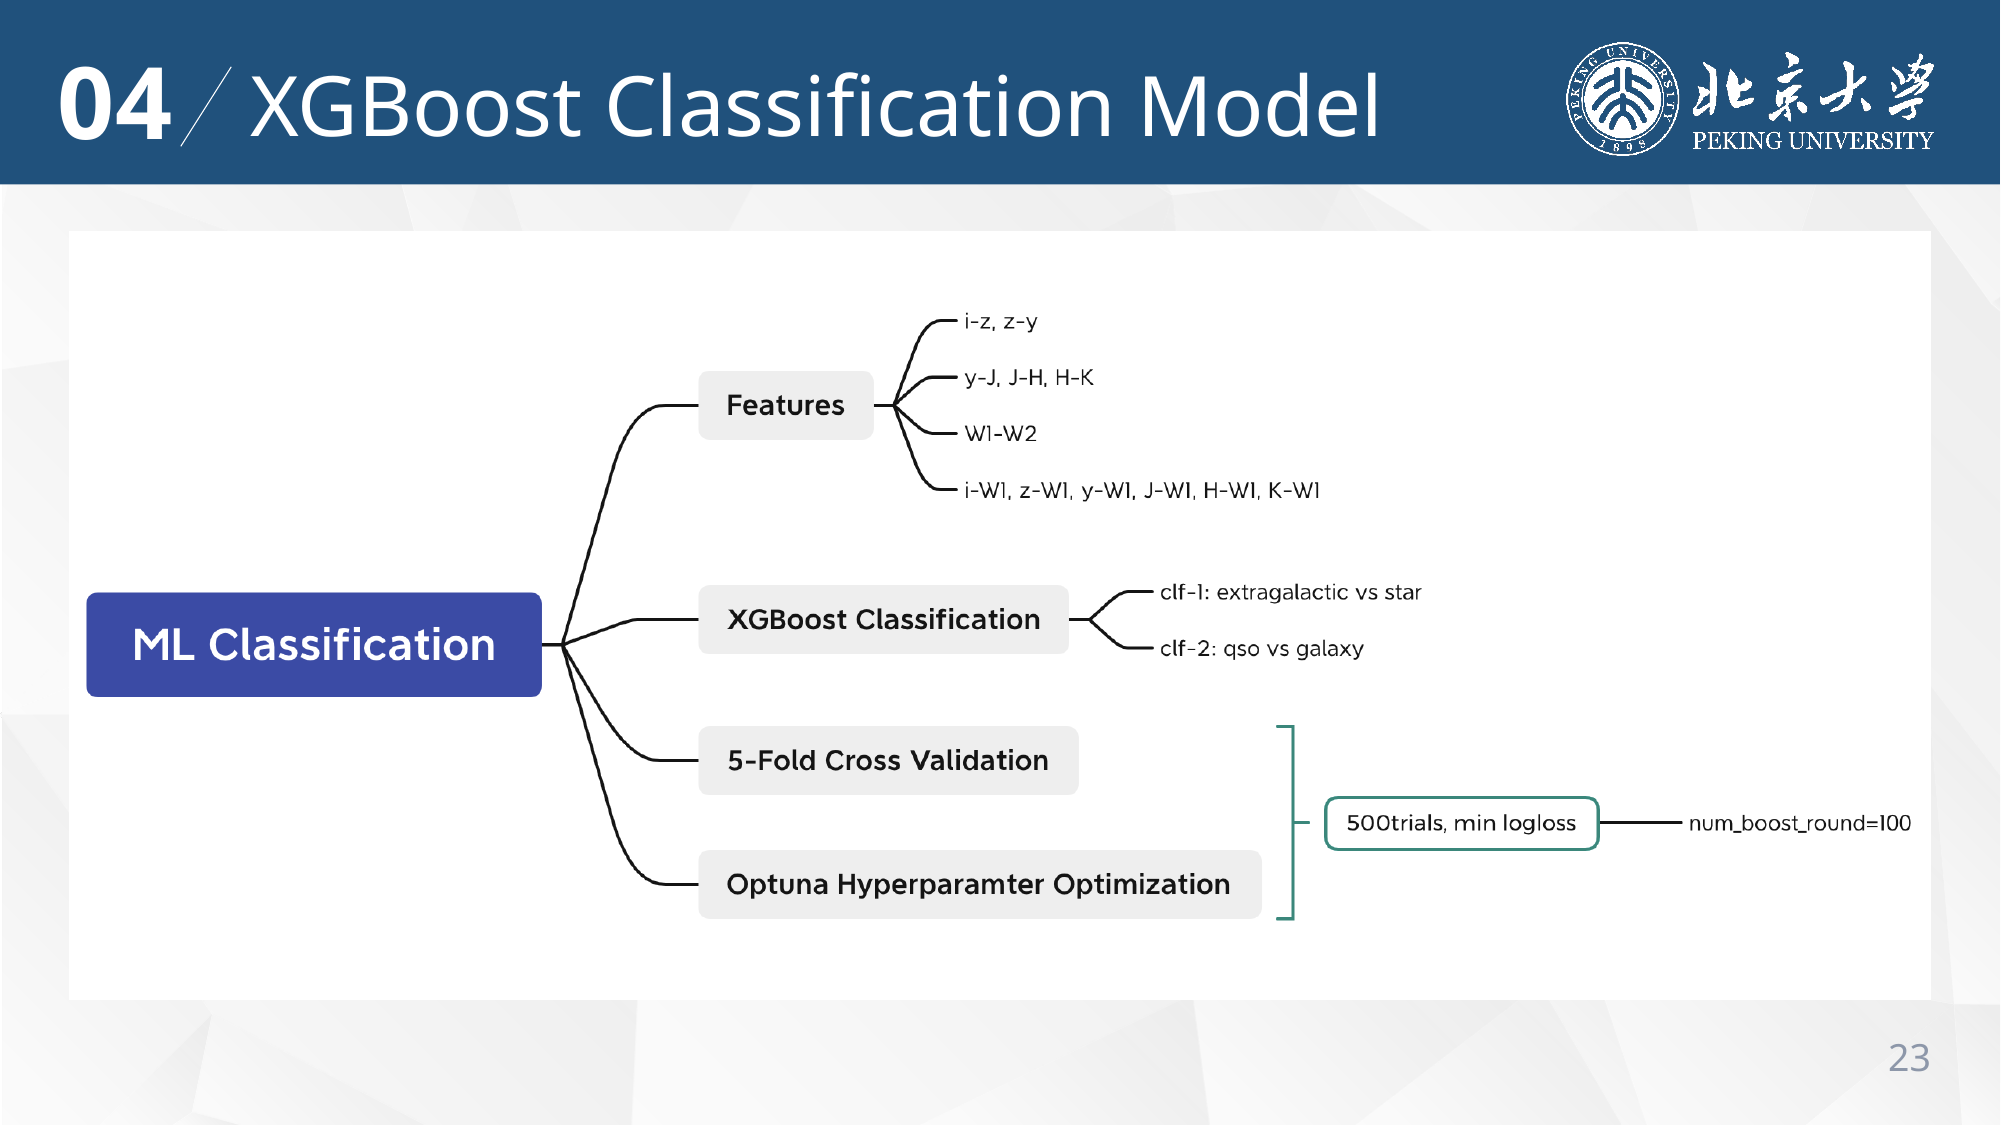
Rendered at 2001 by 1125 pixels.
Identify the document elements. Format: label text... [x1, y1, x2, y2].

slide_number 23 [1496, 1023, 1947, 1095]
list XGBoost Classification Model [235, 57, 1437, 139]
picture [1566, 42, 1934, 156]
picture [0, 0, 2001, 1125]
list 04 [43, 45, 204, 212]
